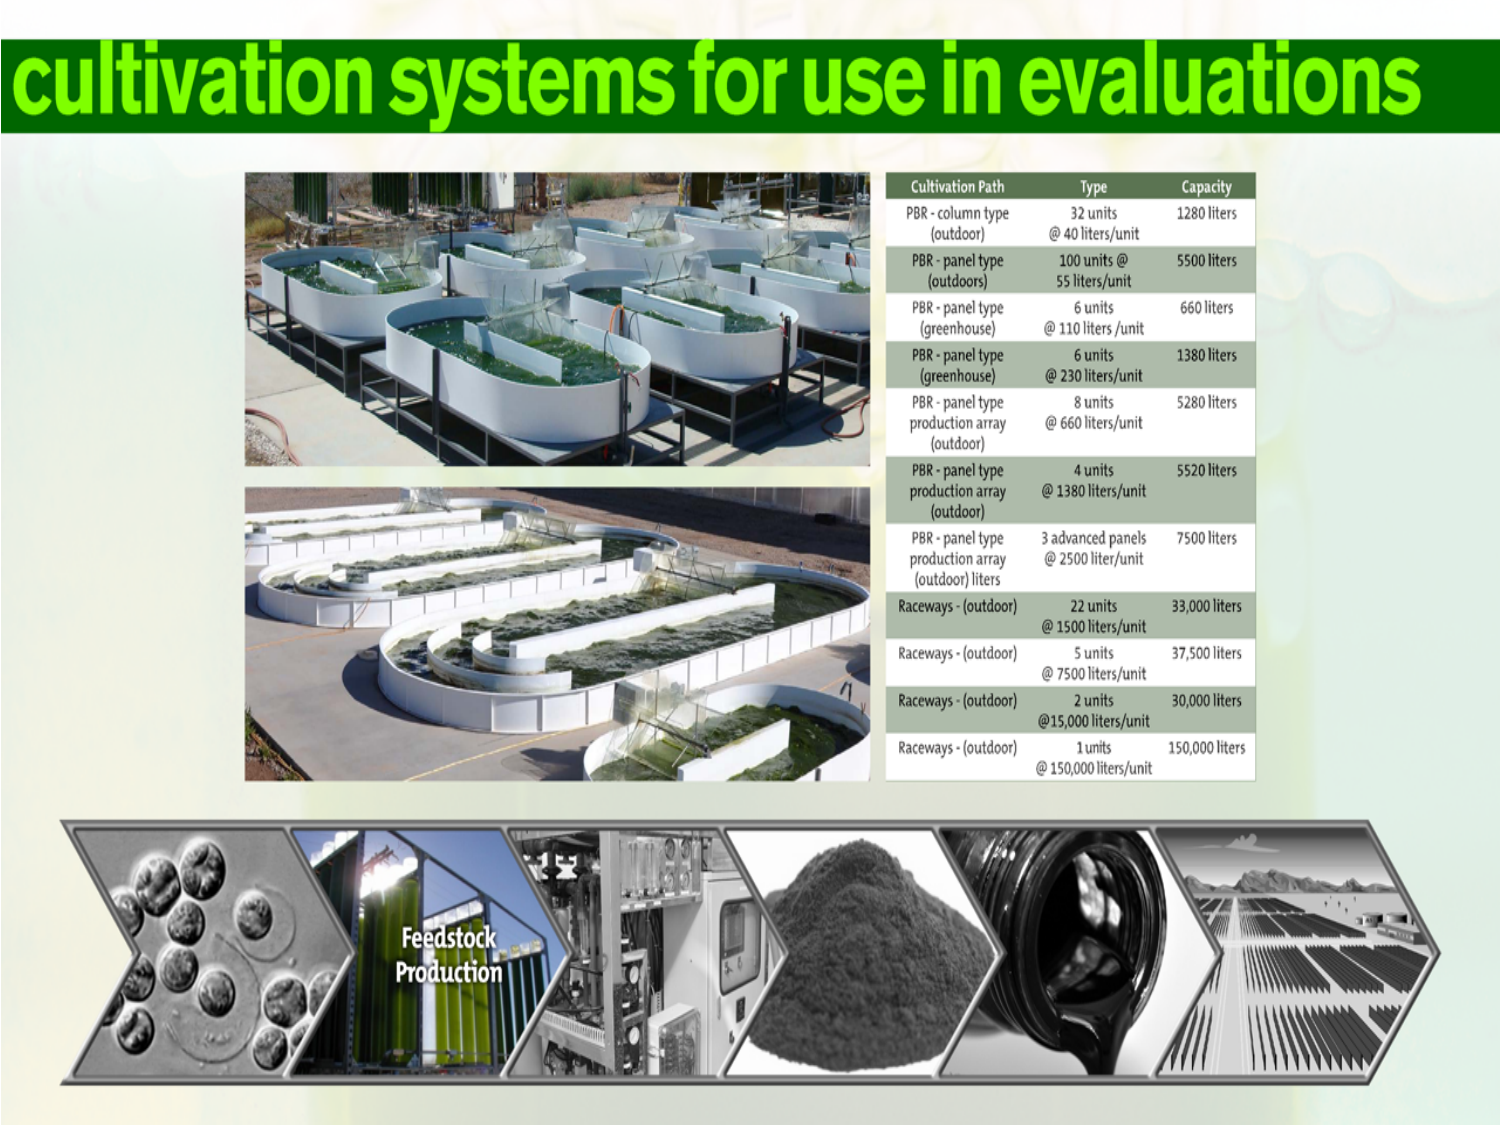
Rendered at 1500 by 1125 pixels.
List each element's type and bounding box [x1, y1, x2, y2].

list [0, 0, 1500, 1125]
